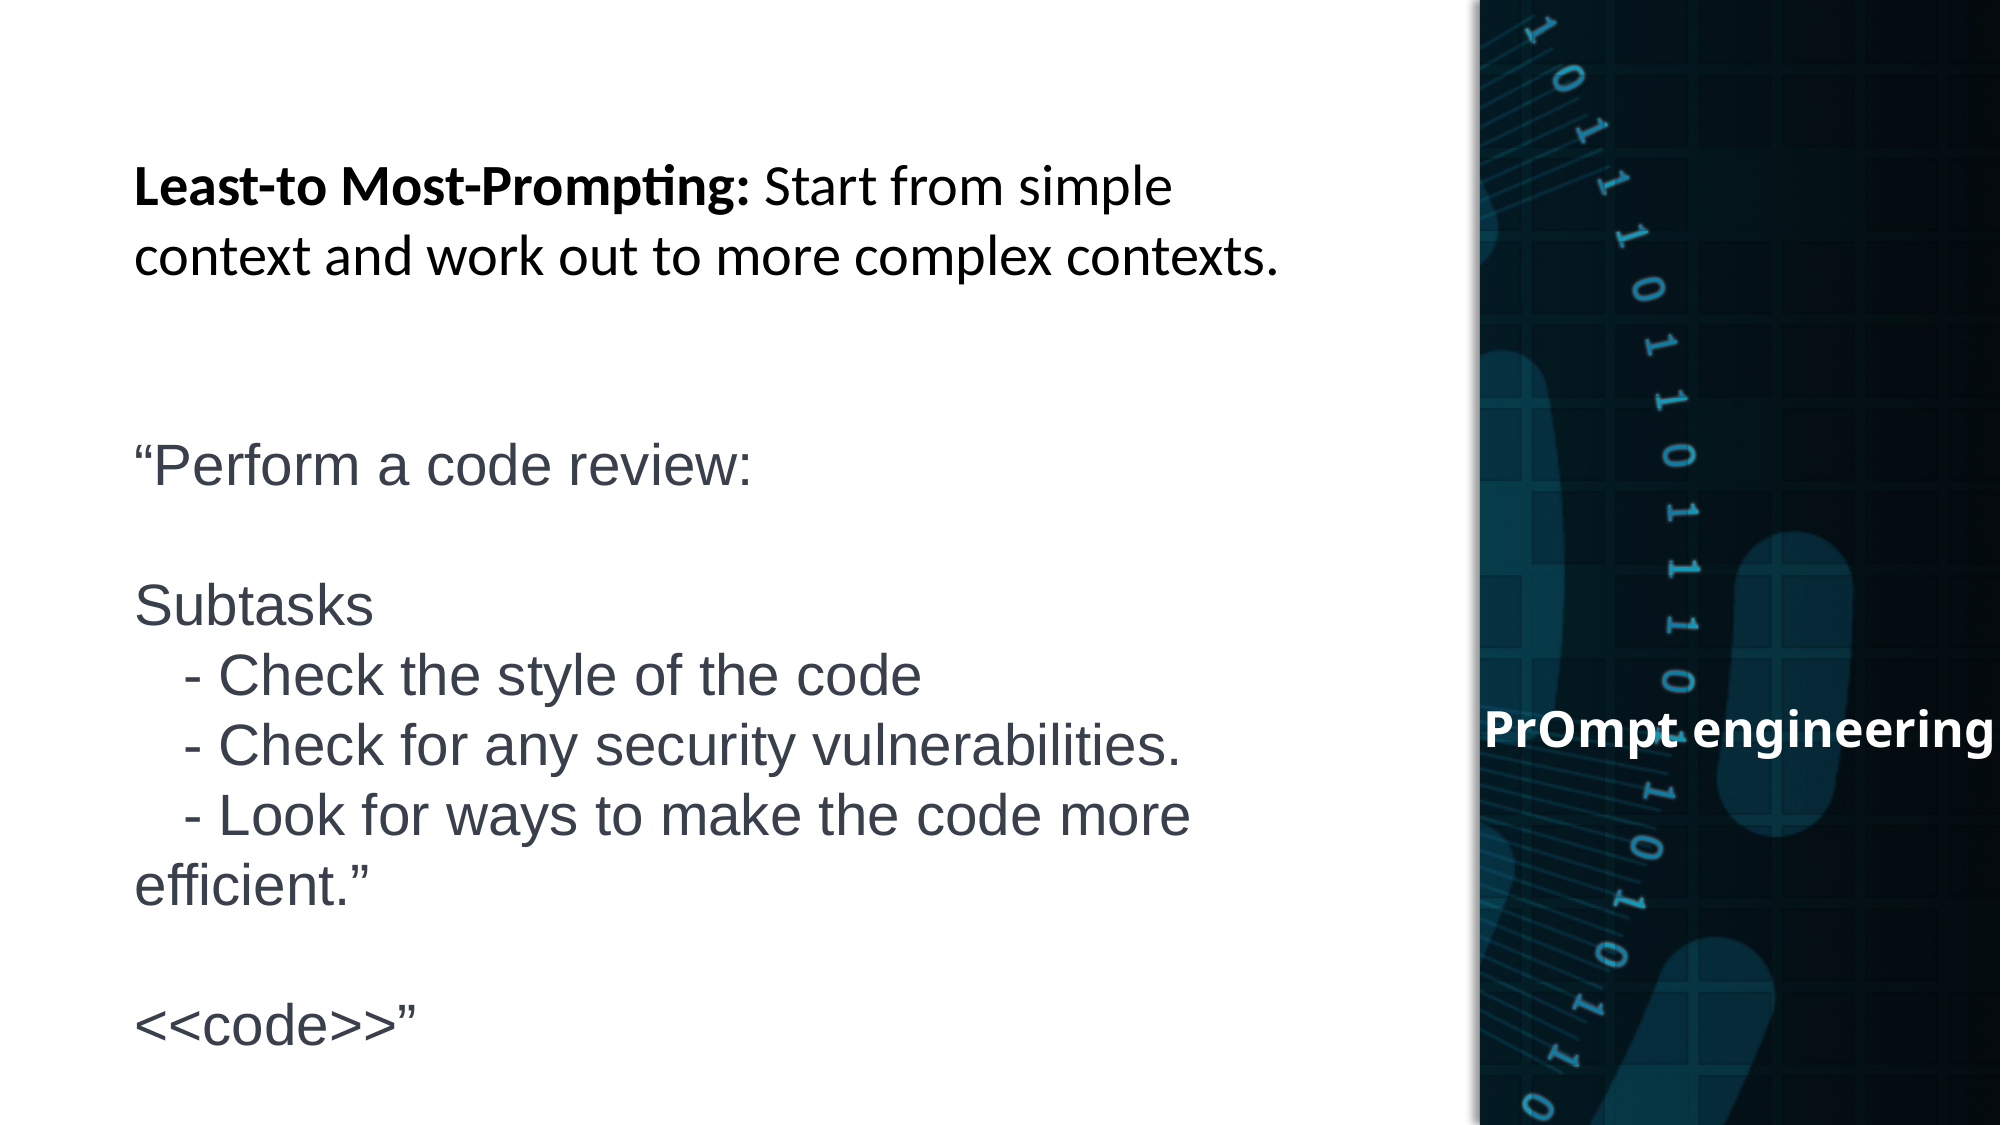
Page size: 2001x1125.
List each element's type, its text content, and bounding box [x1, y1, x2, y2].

text_box Least-to Most-Prompting: Start from simple context and work out to more complex contexts. “Perform a code review: Subtasks - Check the style of the code - Check for any security vulnerabilities. - Look for ways to make the code more efficient.” <<code>>” [44, 139, 1356, 1125]
text_box PrOmpt engineering [1479, 0, 2000, 1125]
